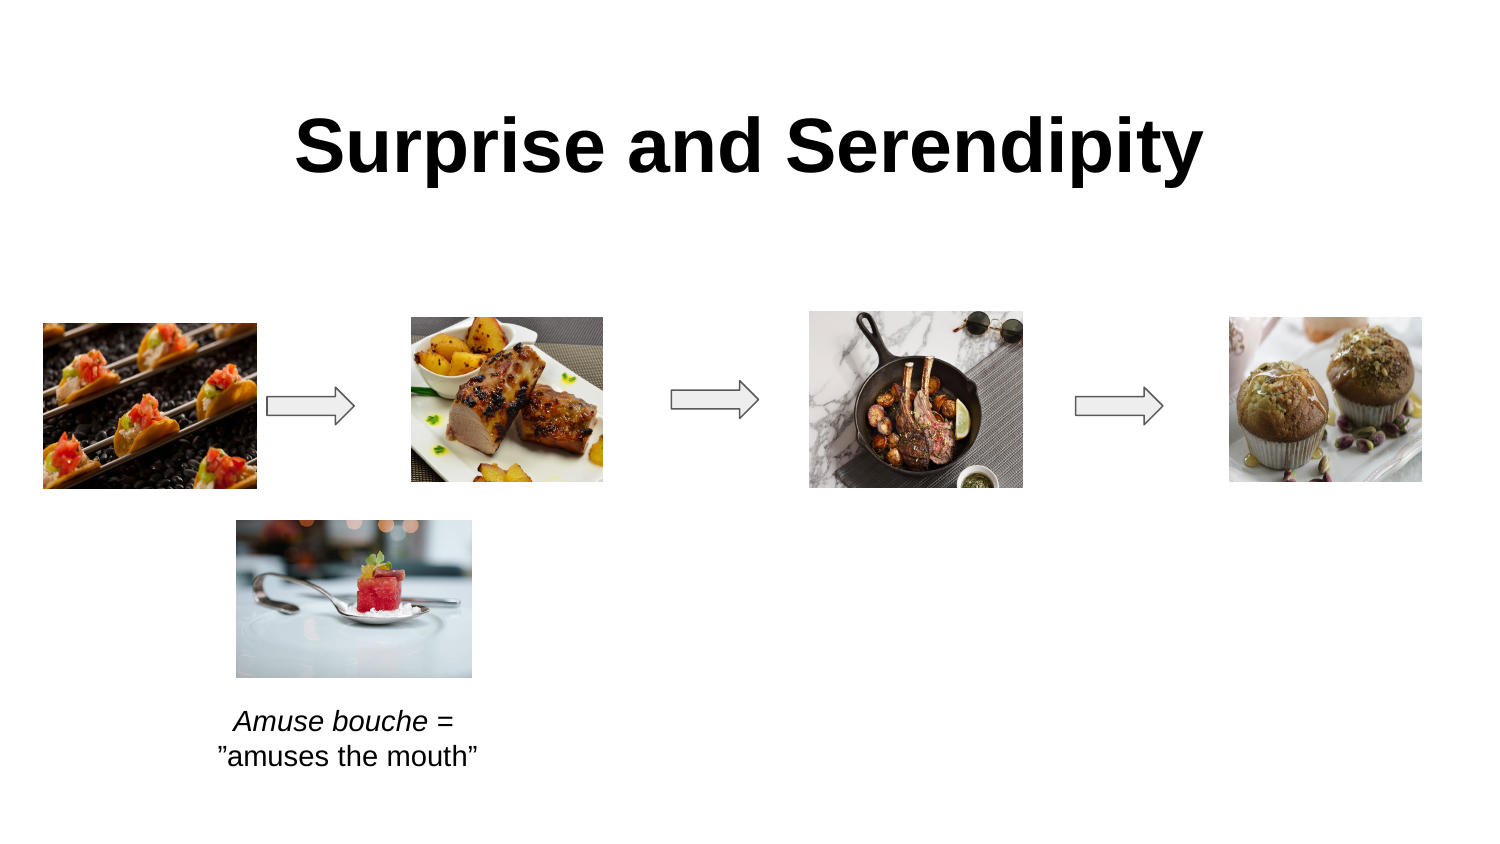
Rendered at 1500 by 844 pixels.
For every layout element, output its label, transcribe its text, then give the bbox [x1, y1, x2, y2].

title Surprise and Serendipity [123, 60, 1377, 203]
text_box [1075, 387, 1163, 425]
picture [236, 520, 472, 678]
text_box Amuse bouche = ”amuses the mouth” [190, 695, 505, 780]
text_box [266, 387, 355, 425]
picture [410, 316, 603, 483]
picture [1229, 316, 1422, 483]
text_box [671, 380, 759, 419]
picture [809, 311, 1024, 488]
picture [42, 323, 257, 489]
